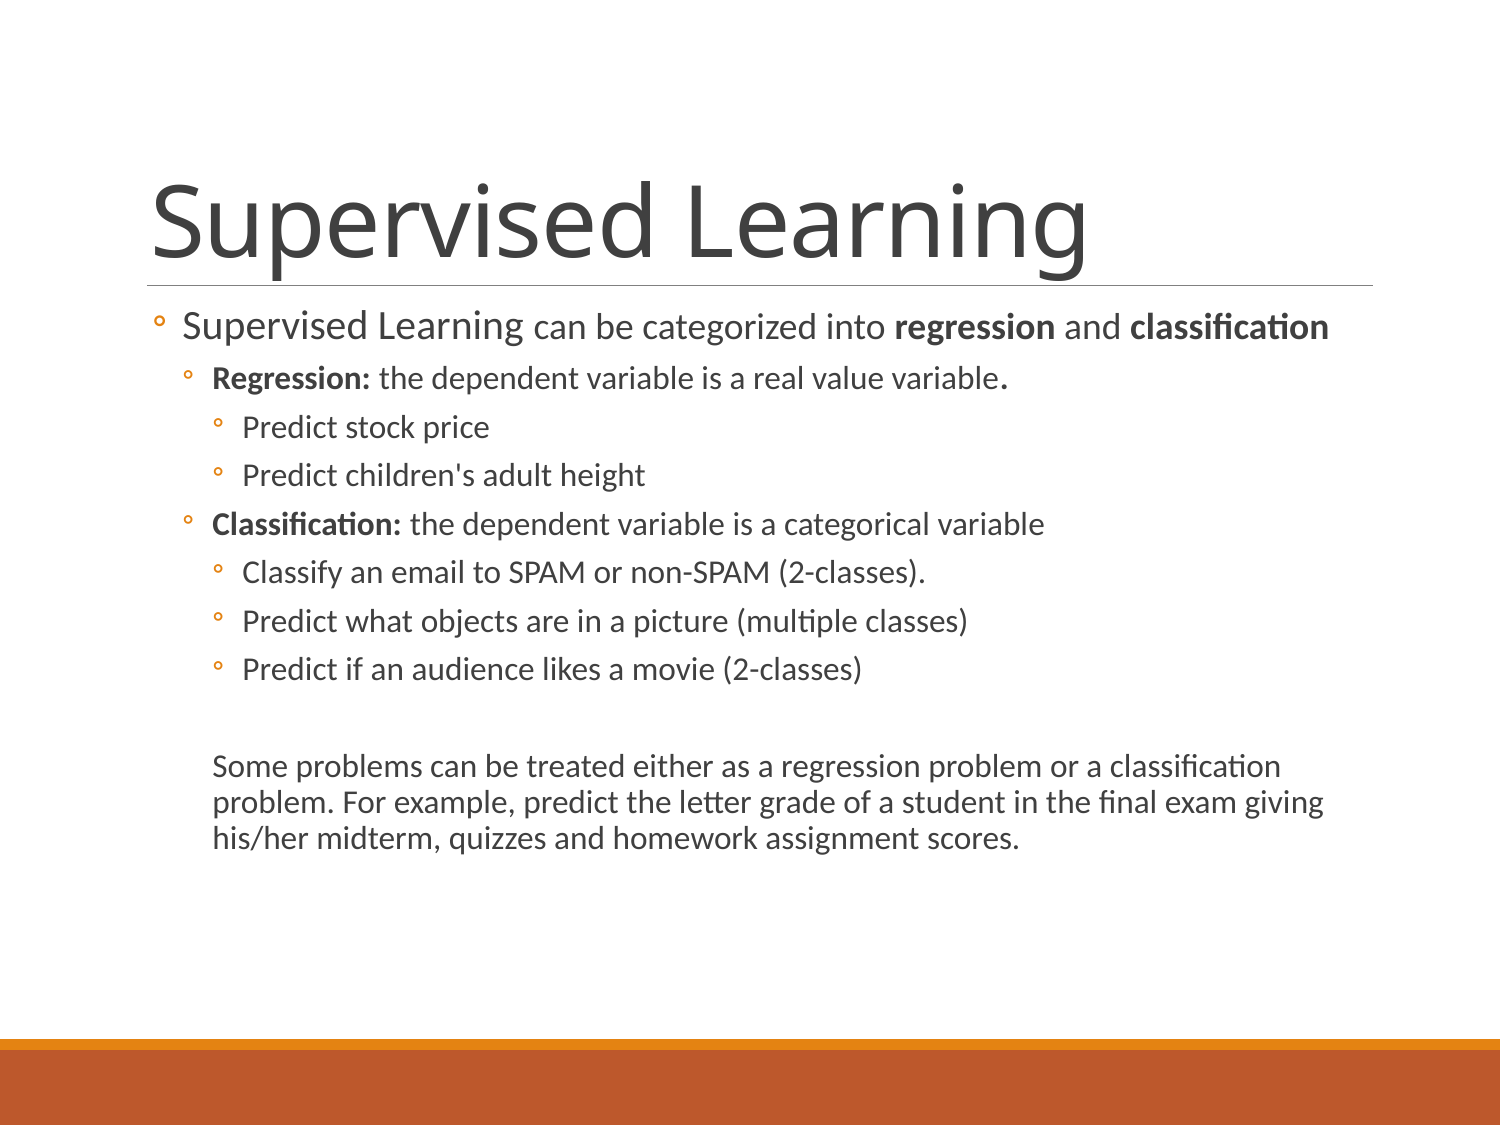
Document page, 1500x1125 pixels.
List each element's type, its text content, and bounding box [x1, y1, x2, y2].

list Supervised Learning can be categorized into regression and classification Regression: the dependent variable is a real value variable. Predict stock price Predict children's adult height Classification: the dependent variable is a categorical variable Classify an email to SPAM or non-SPAM (2-classes). Predict what objects are in a picture (multiple classes) Predict if an audience likes a movie (2-classes) Some problems can be treated either as a regression problem or a classification problem. For example, predict the letter grade of a student in the final exam giving his/her midterm, quizzes and homework assignment scores. [119, 296, 1373, 988]
title Supervised Learning [135, 47, 1373, 285]
